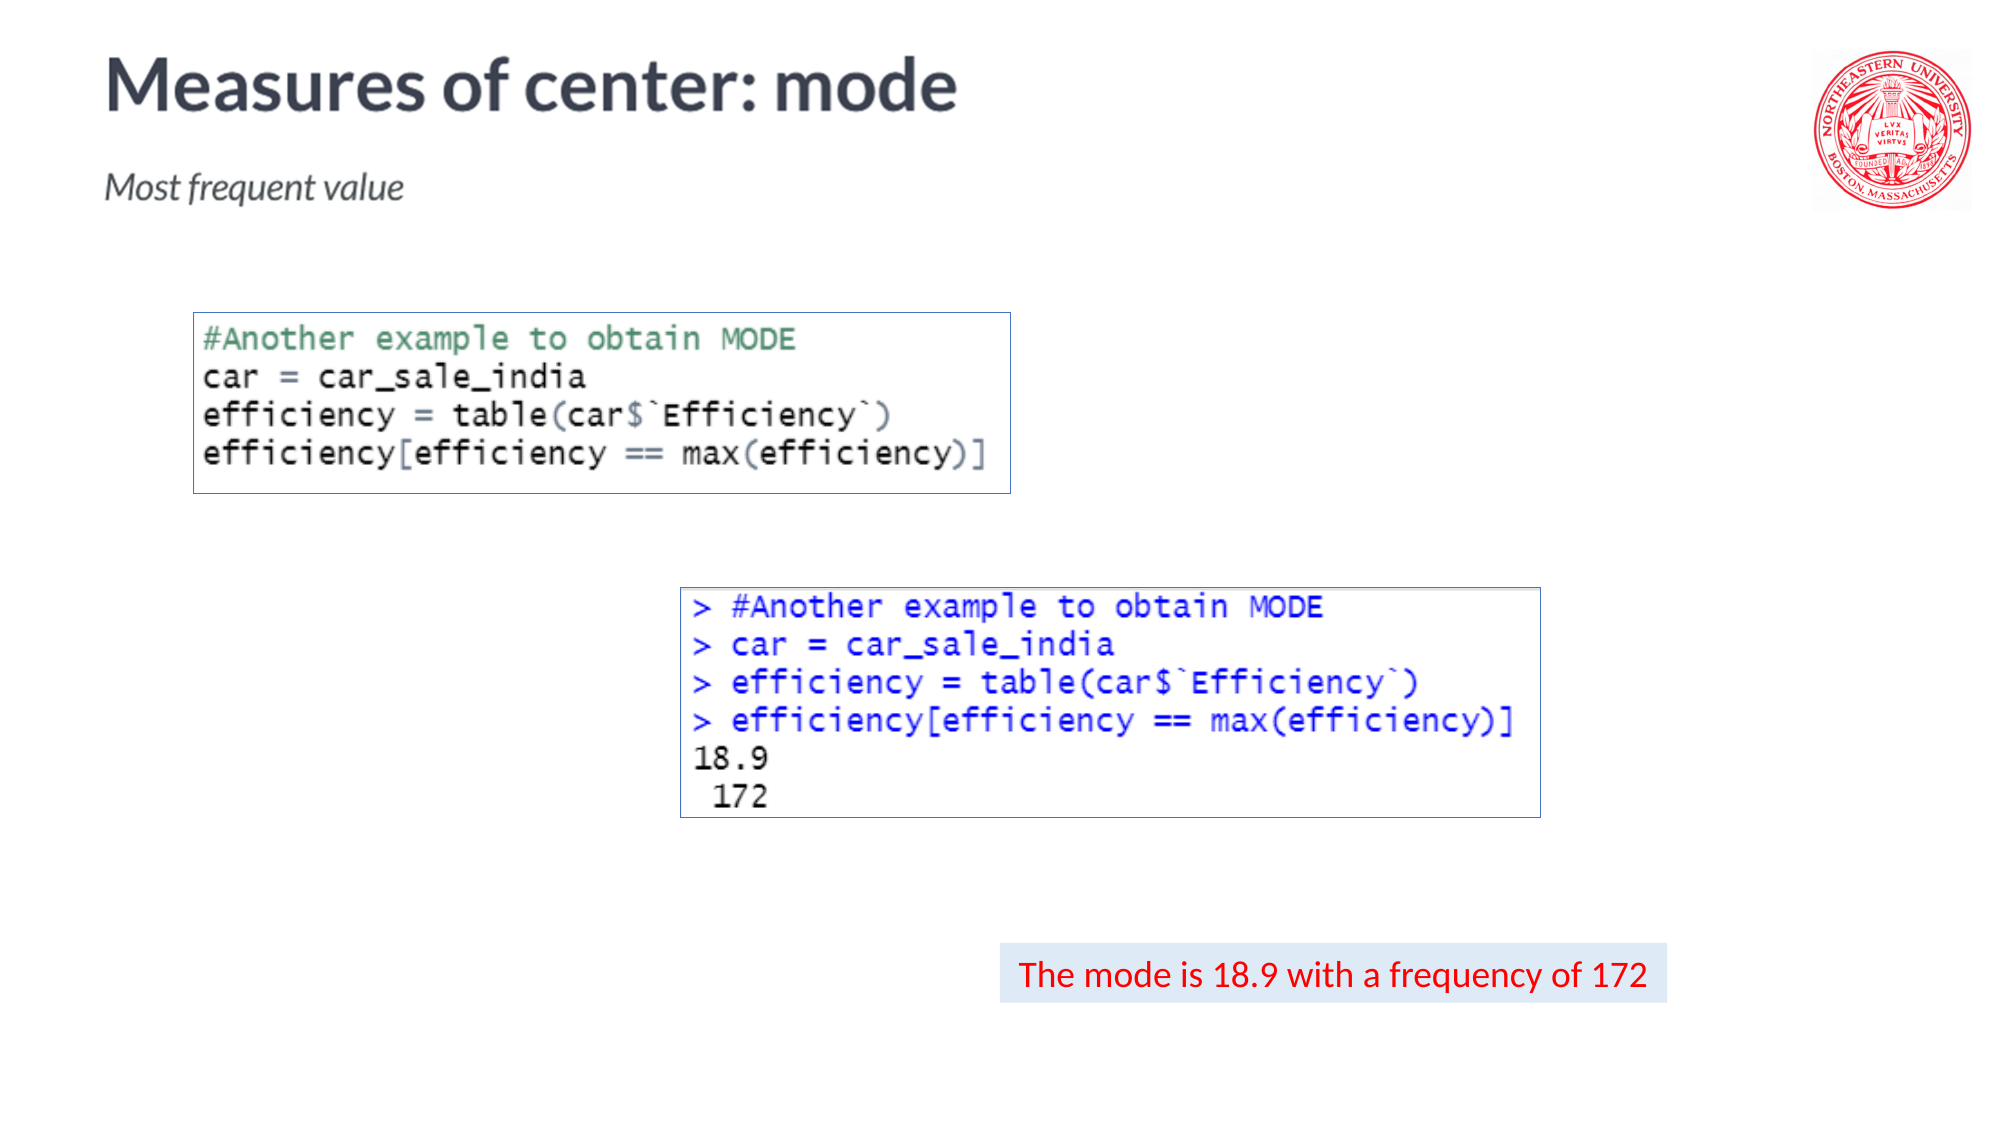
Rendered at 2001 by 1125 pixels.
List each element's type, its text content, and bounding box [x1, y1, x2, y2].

picture [193, 312, 1011, 494]
picture [680, 587, 1541, 818]
picture [67, 20, 1787, 219]
text_box The mode is 18.9 with a frequency of 172 [999, 942, 1668, 1003]
picture [1812, 49, 1972, 211]
